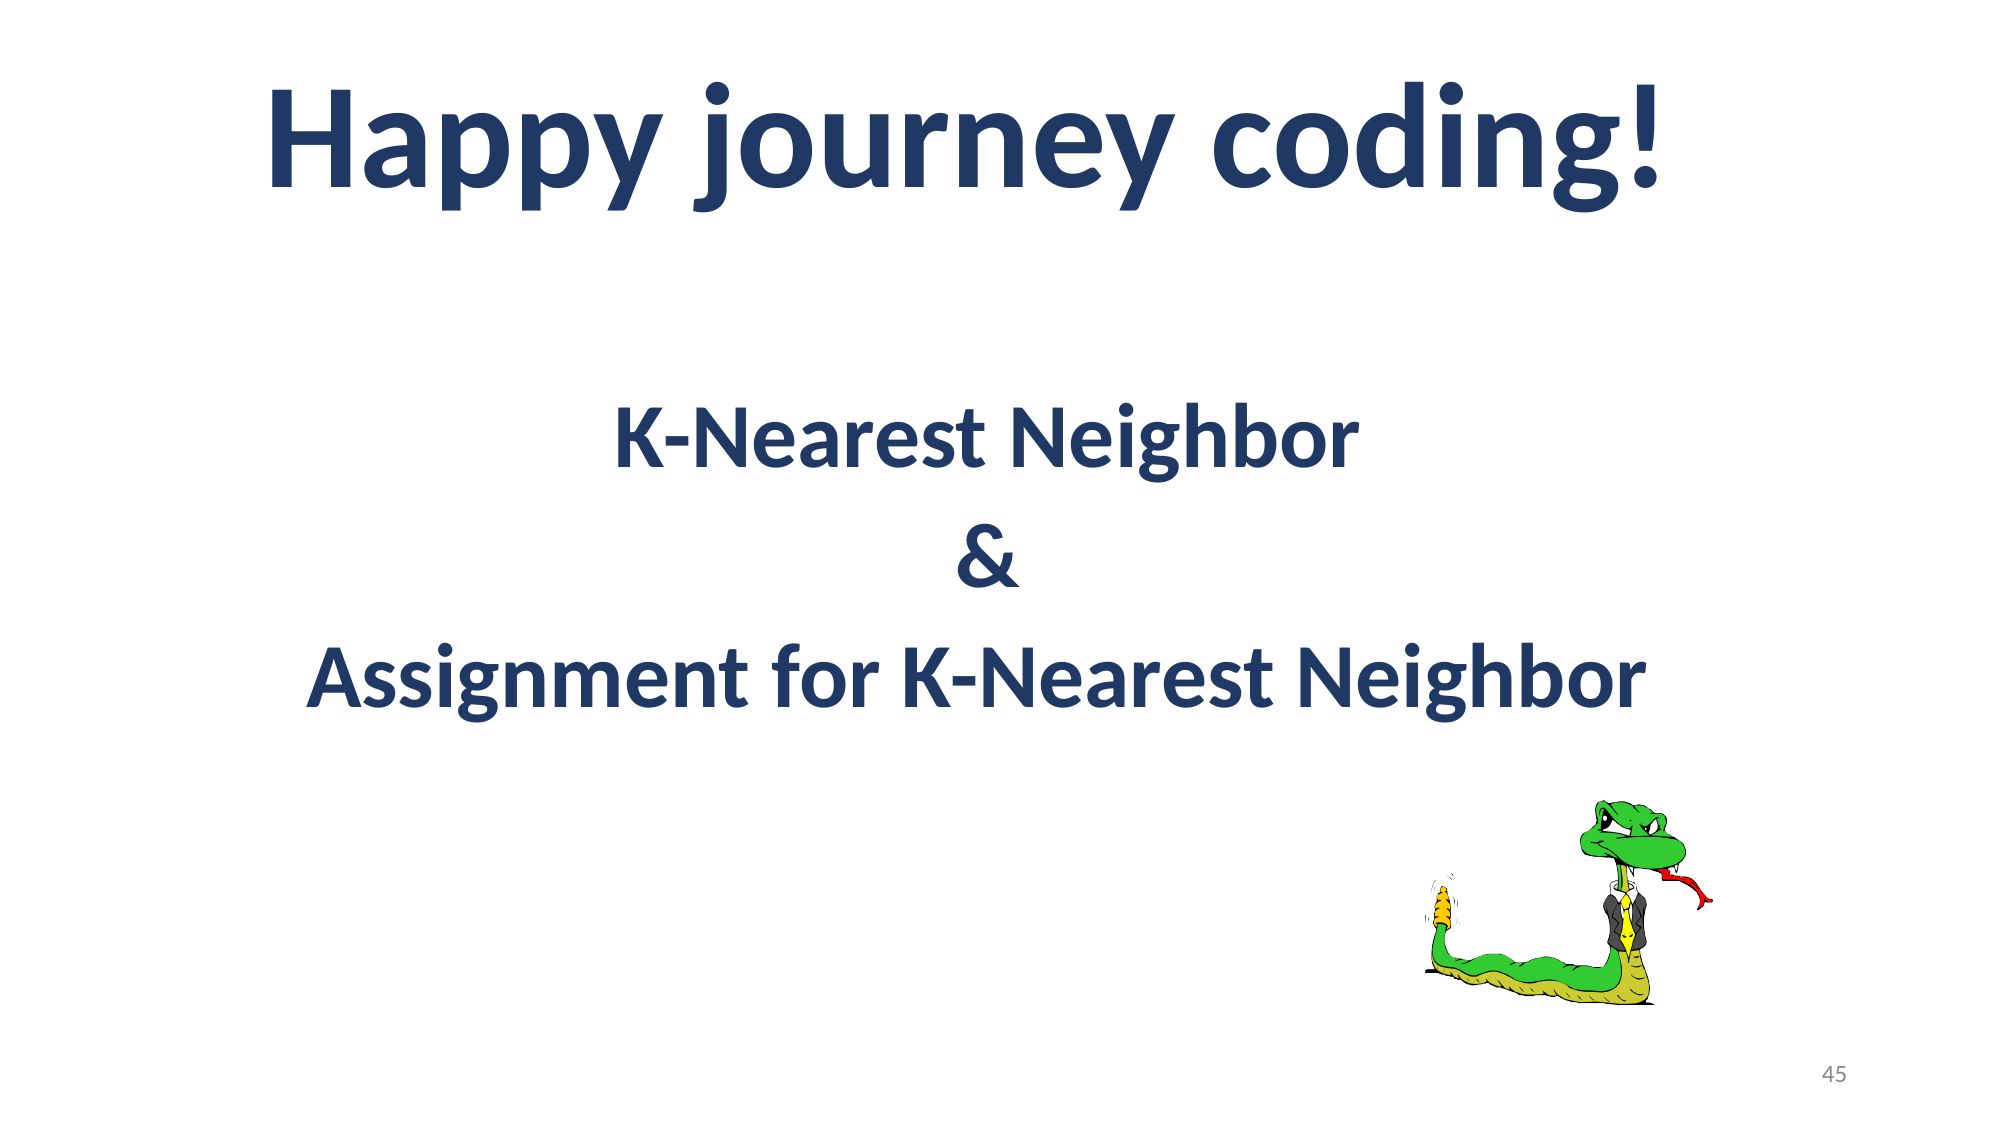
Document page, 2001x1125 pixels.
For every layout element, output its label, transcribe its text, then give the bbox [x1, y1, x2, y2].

title Happy journey coding! [249, 45, 1750, 233]
picture [1424, 800, 1713, 1006]
slide_number 45 [1412, 1042, 1863, 1103]
list K-Nearest Neighbor & Assignment for K-Nearest Neighbor [113, 249, 1863, 1005]
